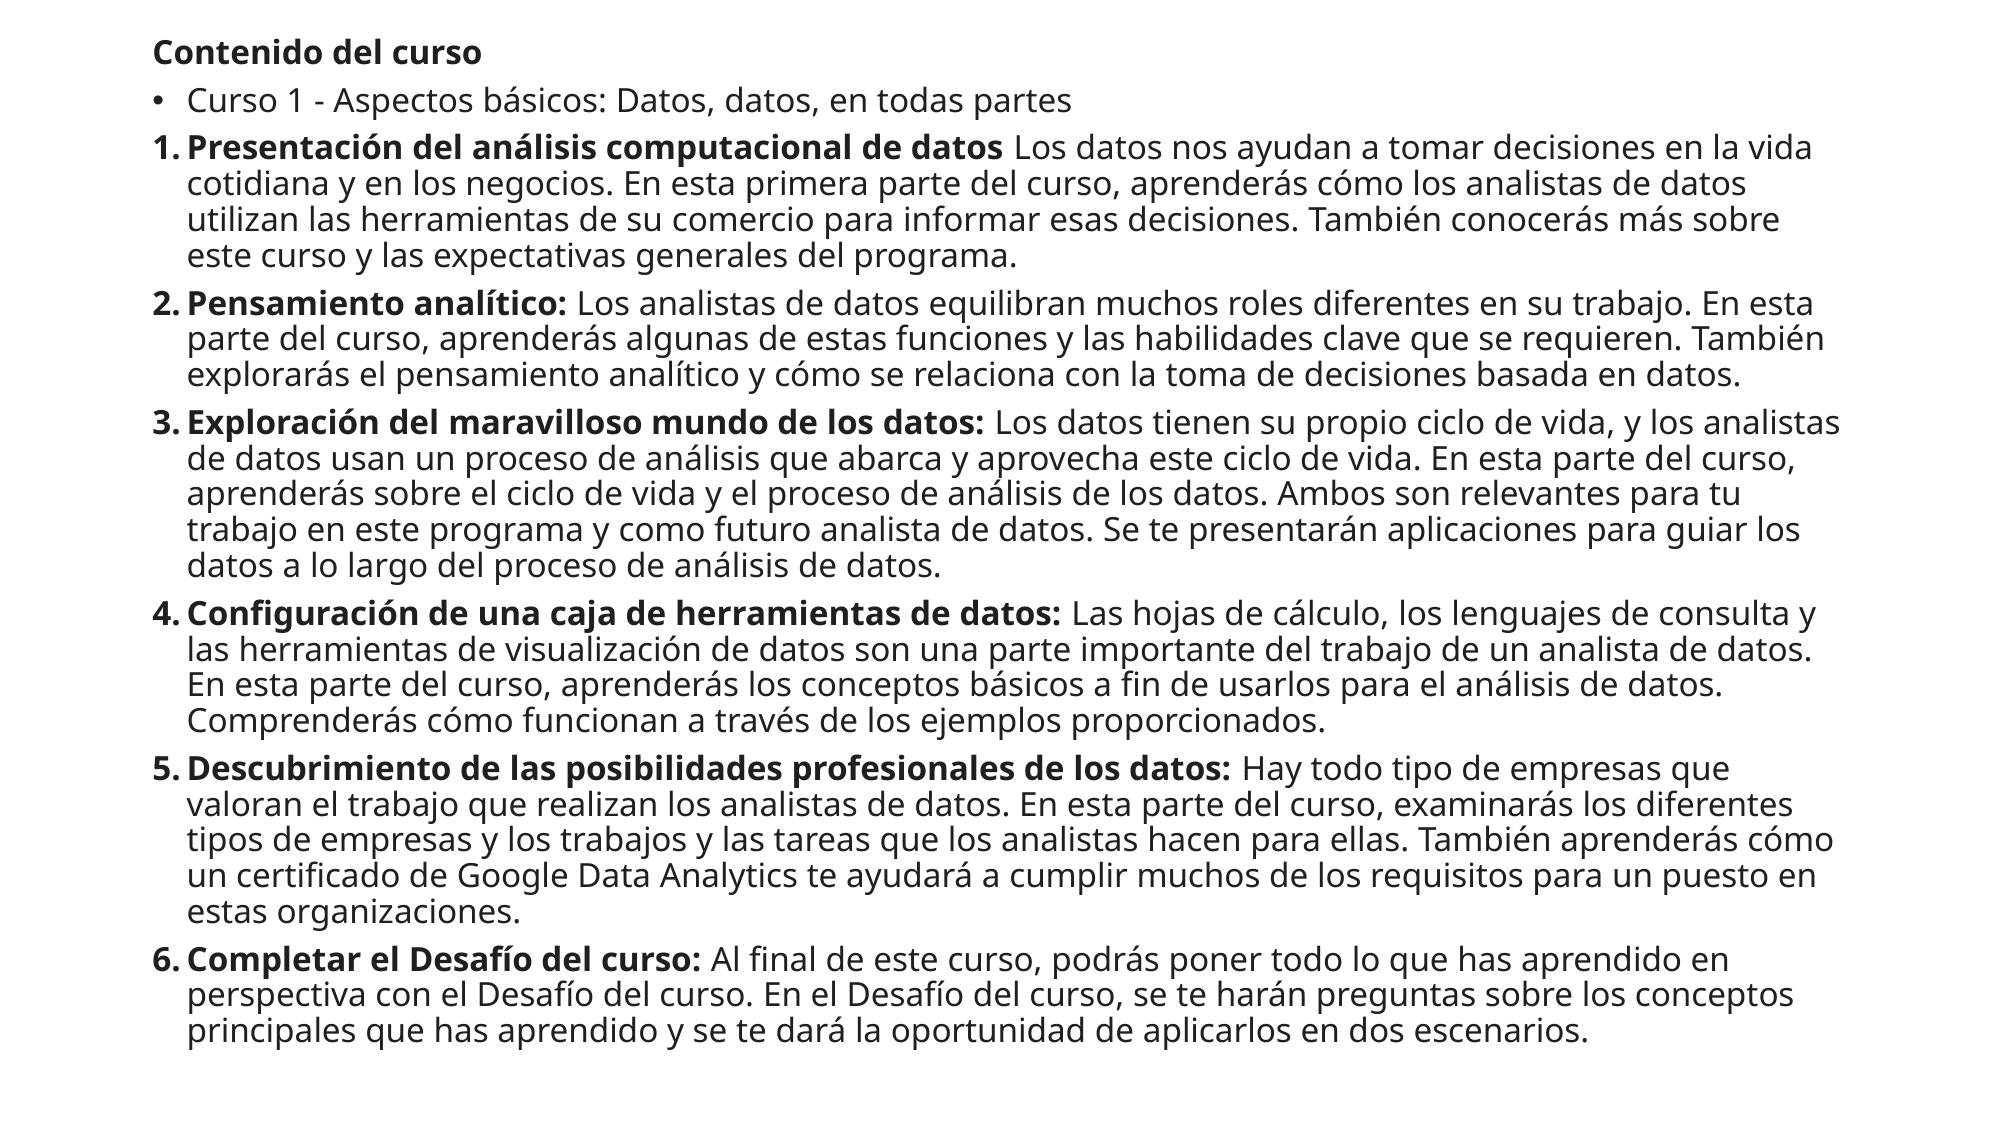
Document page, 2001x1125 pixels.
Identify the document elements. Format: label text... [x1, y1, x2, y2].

list Contenido del curso Curso 1 - Aspectos básicos: Datos, datos, en todas partes Presentación del análisis computacional de datos Los datos nos ayudan a tomar decisiones en la vida cotidiana y en los negocios. En esta primera parte del curso, aprenderás cómo los analistas de datos utilizan las herramientas de su comercio para informar esas decisiones. También conocerás más sobre este curso y las expectativas generales del programa. Pensamiento analítico: Los analistas de datos equilibran muchos roles diferentes en su trabajo. En esta parte del curso, aprenderás algunas de estas funciones y las habilidades clave que se requieren. También explorarás el pensamiento analítico y cómo se relaciona con la toma de decisiones basada en datos. Exploración del maravilloso mundo de los datos: Los datos tienen su propio ciclo de vida, y los analistas de datos usan un proceso de análisis que abarca y aprovecha este ciclo de vida. En esta parte del curso, aprenderás sobre el ciclo de vida y el proceso de análisis de los datos. Ambos son relevantes para tu trabajo en este programa y como futuro analista de datos. Se te presentarán aplicaciones para guiar los datos a lo largo del proceso de análisis de datos. Configuración de una caja de herramientas de datos: Las hojas de cálculo, los lenguajes de consulta y las herramientas de visualización de datos son una parte importante del trabajo de un analista de datos. En esta parte del curso, aprenderás los conceptos básicos a fin de usarlos para el análisis de datos. Comprenderás cómo funcionan a través de los ejemplos proporcionados. Descubrimiento de las posibilidades profesionales de los datos: Hay todo tipo de empresas que valoran el trabajo que realizan los analistas de datos. En esta parte del curso, examinarás los diferentes tipos de empresas y los trabajos y las tareas que los analistas hacen para ellas. También aprenderás cómo un certificado de Google Data Analytics te ayudará a cumplir muchos de los requisitos para un puesto en estas organizaciones. Completar el Desafío del curso: Al final de este curso, podrás poner todo lo que has aprendido en perspectiva con el Desafío del curso. En el Desafío del curso, se te harán preguntas sobre los conceptos principales que has aprendido y se te dará la oportunidad de aplicarlos en dos escenarios. [137, 28, 1863, 1084]
